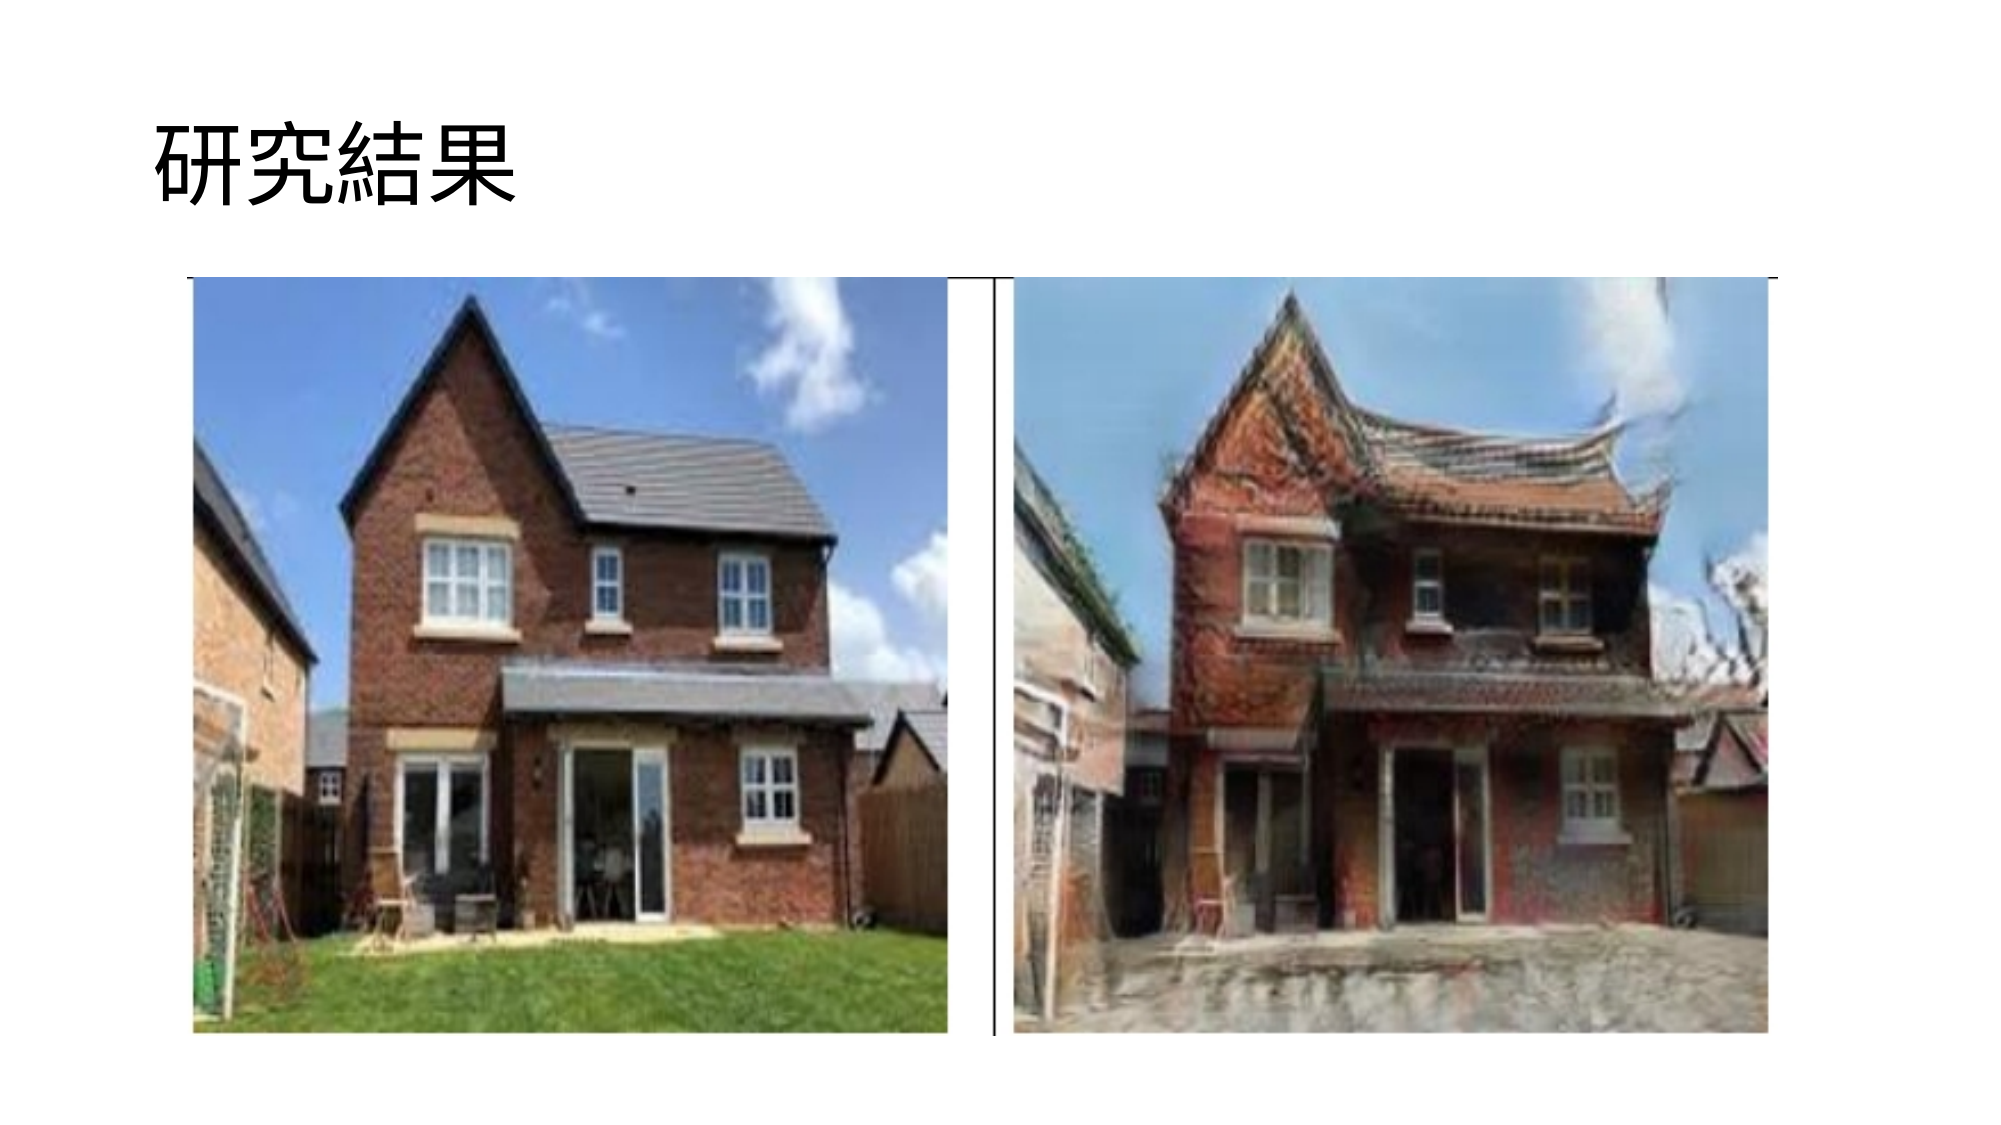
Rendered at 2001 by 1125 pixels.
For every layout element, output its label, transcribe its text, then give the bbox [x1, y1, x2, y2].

title 研究結果 [137, 59, 1863, 278]
picture [187, 277, 1778, 1036]
